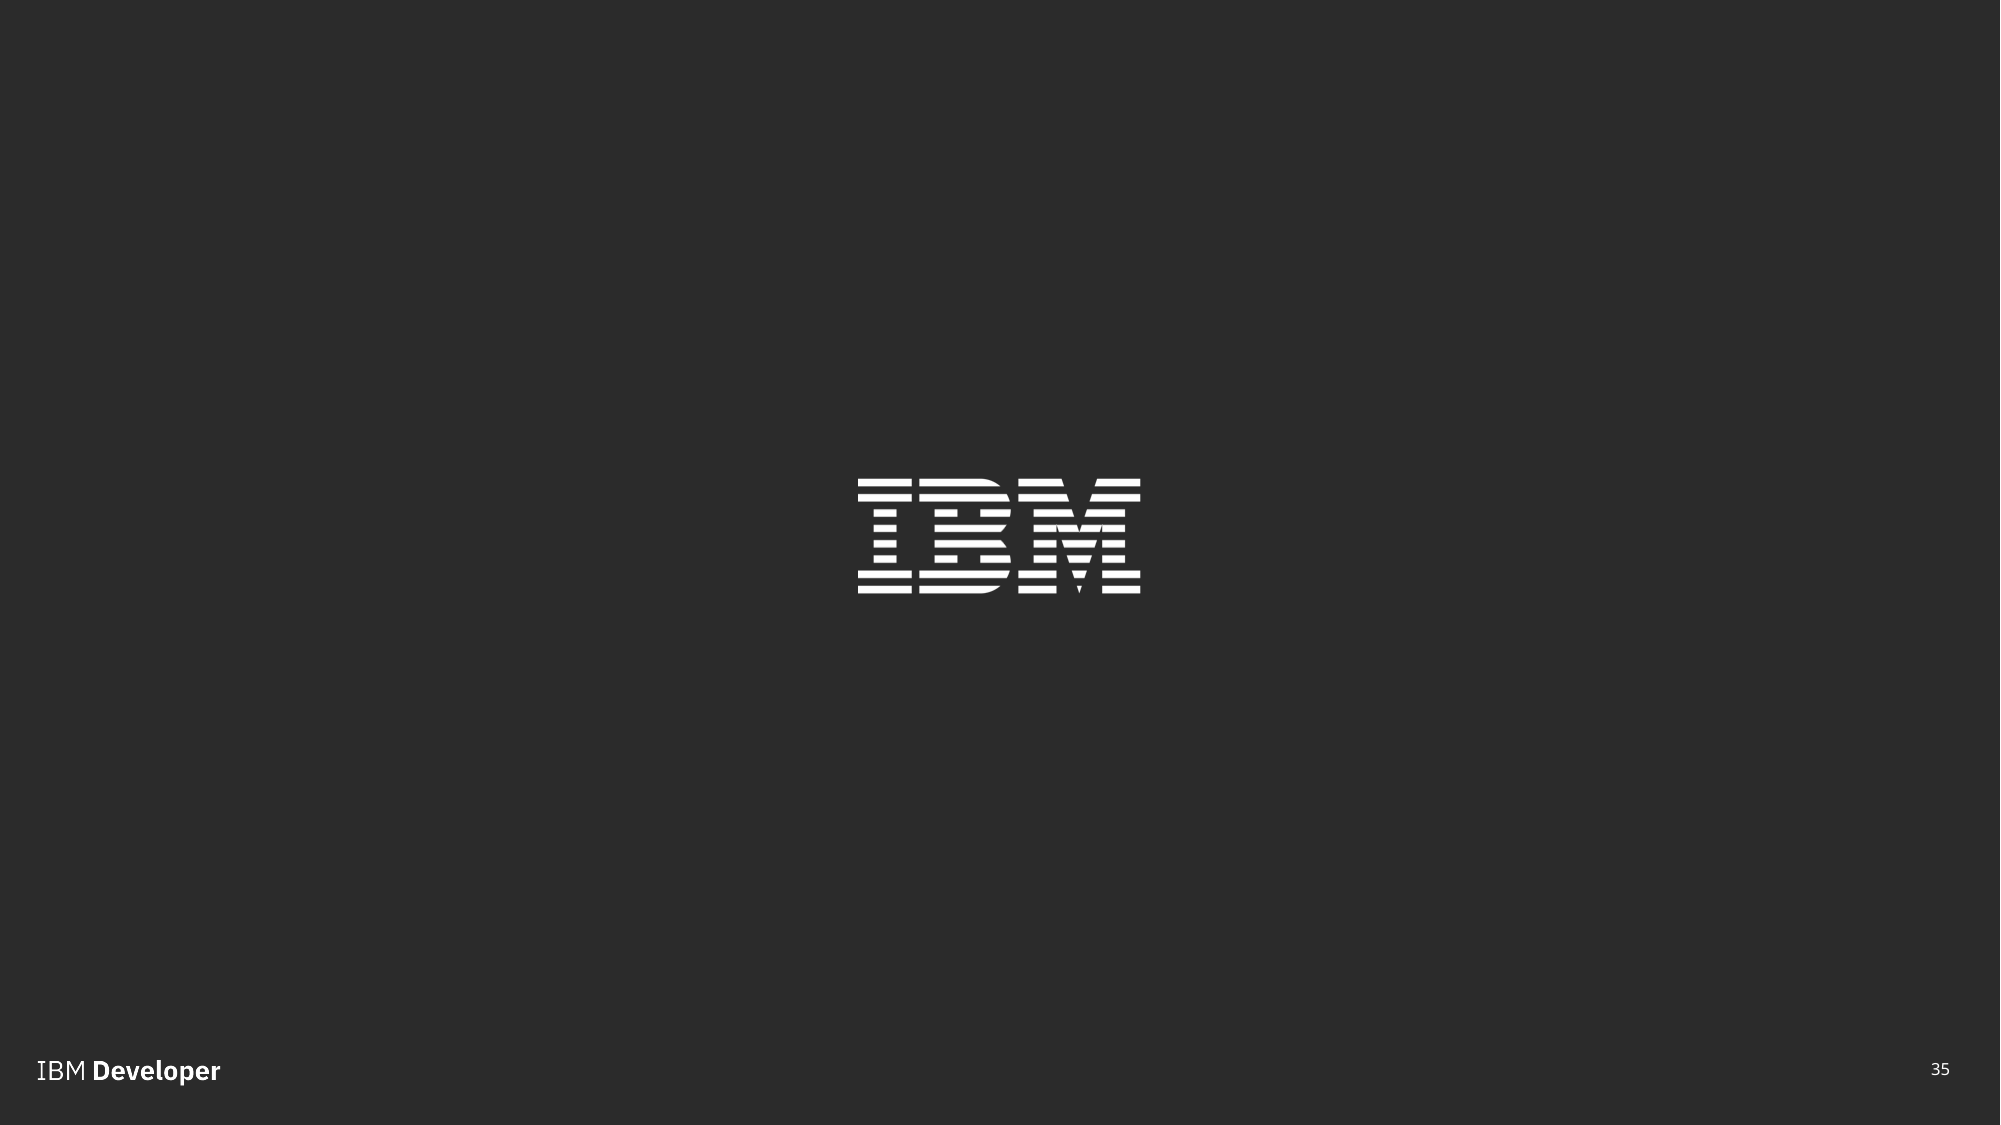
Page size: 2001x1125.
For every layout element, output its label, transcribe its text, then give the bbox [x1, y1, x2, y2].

picture [0, 1023, 258, 1118]
slide_number 35 [1500, 1055, 1950, 1086]
picture [858, 478, 1141, 594]
